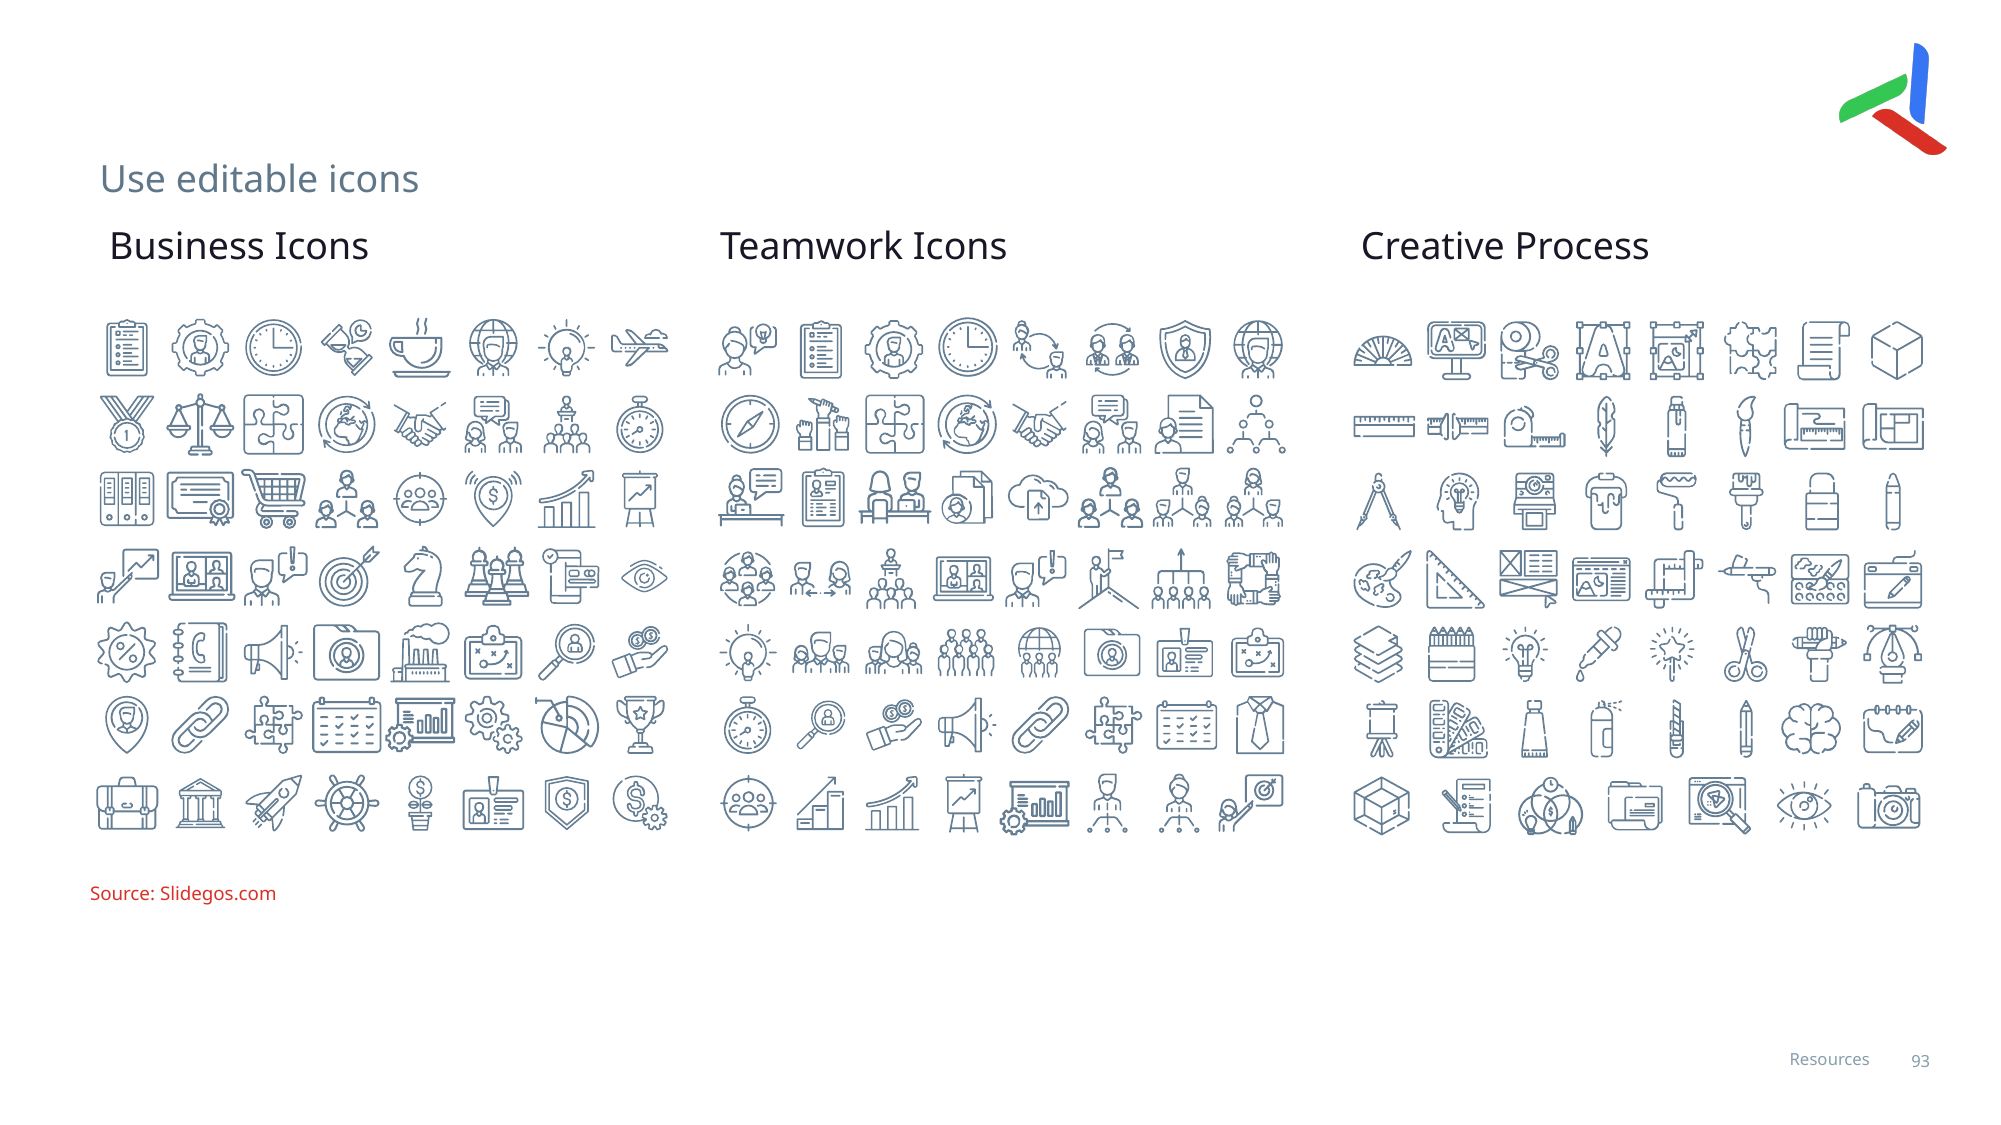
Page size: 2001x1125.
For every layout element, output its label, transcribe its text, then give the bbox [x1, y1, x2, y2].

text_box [1441, 778, 1491, 834]
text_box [865, 630, 923, 675]
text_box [1500, 321, 1562, 381]
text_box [1649, 626, 1695, 682]
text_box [318, 395, 376, 454]
text_box [1736, 395, 1757, 458]
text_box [170, 695, 231, 754]
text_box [1427, 321, 1486, 381]
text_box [621, 559, 668, 593]
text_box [1429, 699, 1488, 759]
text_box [790, 560, 852, 597]
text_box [938, 697, 997, 753]
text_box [97, 548, 160, 604]
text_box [1352, 550, 1412, 609]
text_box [544, 776, 589, 831]
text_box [799, 320, 843, 379]
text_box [172, 622, 228, 683]
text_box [166, 471, 235, 527]
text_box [1857, 783, 1921, 829]
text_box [99, 395, 155, 453]
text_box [542, 548, 600, 604]
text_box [1353, 625, 1404, 684]
text_box [166, 393, 235, 456]
text_box [937, 628, 995, 677]
text_box [318, 545, 380, 607]
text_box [1805, 472, 1839, 531]
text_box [1607, 781, 1663, 831]
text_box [1502, 626, 1548, 683]
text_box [1156, 700, 1218, 750]
text_box Teamwork Icons [705, 212, 1277, 292]
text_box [609, 395, 667, 454]
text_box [1082, 394, 1142, 454]
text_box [96, 776, 159, 830]
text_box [1226, 394, 1286, 454]
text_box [1791, 626, 1848, 682]
text_box [1353, 415, 1416, 438]
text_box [865, 699, 924, 751]
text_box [1426, 550, 1485, 609]
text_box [1597, 395, 1616, 458]
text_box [315, 469, 379, 529]
text_box Source: Slidegos.com [75, 874, 967, 912]
text_box [244, 695, 303, 755]
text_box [1158, 773, 1200, 833]
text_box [858, 470, 932, 524]
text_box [616, 695, 665, 754]
text_box [865, 394, 925, 454]
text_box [796, 776, 844, 830]
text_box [1572, 557, 1631, 602]
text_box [720, 394, 780, 454]
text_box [1585, 472, 1628, 531]
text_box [865, 776, 920, 831]
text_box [1078, 548, 1140, 610]
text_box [1717, 554, 1777, 604]
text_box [1152, 467, 1212, 527]
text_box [1218, 774, 1284, 832]
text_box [1010, 696, 1071, 754]
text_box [1862, 403, 1924, 450]
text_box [718, 323, 777, 376]
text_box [1083, 628, 1141, 677]
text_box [1154, 394, 1214, 454]
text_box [1499, 550, 1558, 609]
text_box Business Icons [94, 212, 666, 292]
text_box [176, 163, 1873, 303]
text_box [1503, 405, 1566, 448]
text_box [1231, 627, 1285, 678]
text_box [866, 548, 916, 610]
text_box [1366, 700, 1398, 758]
text_box [1353, 335, 1413, 366]
text_box [1428, 626, 1476, 682]
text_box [945, 773, 983, 833]
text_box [390, 622, 451, 683]
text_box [392, 471, 448, 527]
text_box [175, 778, 226, 829]
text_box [1226, 551, 1282, 607]
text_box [937, 394, 997, 454]
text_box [465, 470, 522, 528]
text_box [999, 780, 1070, 836]
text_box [462, 776, 525, 830]
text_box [244, 546, 308, 606]
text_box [96, 621, 158, 684]
picture [1839, 43, 1947, 155]
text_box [1649, 321, 1704, 381]
text_box [535, 695, 600, 754]
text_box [717, 696, 775, 754]
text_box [1521, 699, 1548, 758]
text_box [1007, 474, 1069, 521]
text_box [1151, 548, 1211, 610]
text_box [1781, 703, 1841, 755]
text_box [795, 397, 850, 451]
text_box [314, 774, 380, 832]
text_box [1077, 467, 1143, 528]
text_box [1728, 472, 1764, 531]
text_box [393, 402, 447, 447]
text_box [801, 467, 845, 527]
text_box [464, 695, 523, 754]
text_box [1783, 403, 1846, 450]
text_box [243, 624, 303, 680]
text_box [469, 318, 518, 377]
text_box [537, 469, 596, 529]
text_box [1005, 550, 1067, 608]
list Use editable icons [84, 152, 1945, 235]
text_box [243, 394, 304, 455]
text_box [1427, 412, 1489, 441]
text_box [1156, 627, 1214, 678]
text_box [407, 775, 433, 831]
text_box [1669, 699, 1684, 759]
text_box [1236, 696, 1285, 755]
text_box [792, 631, 850, 674]
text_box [720, 551, 776, 607]
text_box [244, 774, 303, 832]
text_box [1721, 626, 1771, 682]
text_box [464, 624, 523, 680]
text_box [1790, 554, 1850, 605]
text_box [796, 700, 846, 750]
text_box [1012, 320, 1067, 379]
text_box [1885, 472, 1901, 531]
text_box [1084, 696, 1143, 754]
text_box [385, 697, 456, 753]
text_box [1871, 321, 1923, 381]
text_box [1012, 401, 1067, 448]
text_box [938, 317, 998, 377]
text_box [1667, 395, 1687, 458]
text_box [1575, 626, 1622, 683]
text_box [1086, 773, 1128, 833]
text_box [1797, 321, 1850, 381]
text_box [1688, 777, 1752, 835]
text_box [1436, 472, 1481, 531]
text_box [1863, 550, 1923, 609]
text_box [168, 551, 236, 601]
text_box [932, 556, 994, 602]
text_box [320, 319, 373, 376]
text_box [106, 318, 148, 377]
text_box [1645, 550, 1704, 609]
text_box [717, 468, 785, 527]
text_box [1722, 321, 1777, 381]
text_box [1739, 699, 1753, 758]
text_box [1863, 624, 1922, 684]
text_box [719, 623, 777, 682]
text_box [464, 546, 530, 606]
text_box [1224, 467, 1284, 528]
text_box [1158, 320, 1213, 380]
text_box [611, 328, 669, 367]
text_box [611, 625, 670, 679]
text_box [720, 774, 777, 832]
text_box [941, 470, 994, 524]
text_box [1590, 700, 1623, 758]
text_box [1776, 781, 1832, 831]
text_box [1518, 776, 1584, 836]
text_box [312, 696, 382, 753]
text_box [1353, 776, 1410, 836]
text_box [537, 623, 595, 681]
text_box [543, 395, 591, 454]
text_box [1018, 627, 1061, 678]
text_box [1356, 472, 1401, 531]
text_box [1656, 472, 1697, 531]
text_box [1086, 323, 1139, 376]
footer Resources [1474, 1040, 1885, 1079]
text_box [1576, 321, 1631, 381]
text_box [612, 775, 668, 831]
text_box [171, 318, 230, 377]
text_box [105, 695, 149, 754]
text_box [245, 319, 302, 376]
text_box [537, 318, 596, 377]
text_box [1513, 472, 1556, 531]
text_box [464, 395, 523, 454]
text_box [388, 317, 452, 378]
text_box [864, 320, 924, 379]
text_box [1233, 320, 1283, 379]
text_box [313, 624, 381, 681]
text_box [240, 468, 307, 529]
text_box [1863, 704, 1923, 754]
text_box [403, 545, 443, 607]
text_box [622, 470, 658, 528]
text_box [99, 471, 155, 527]
text_box Creative Process [1345, 212, 1918, 292]
